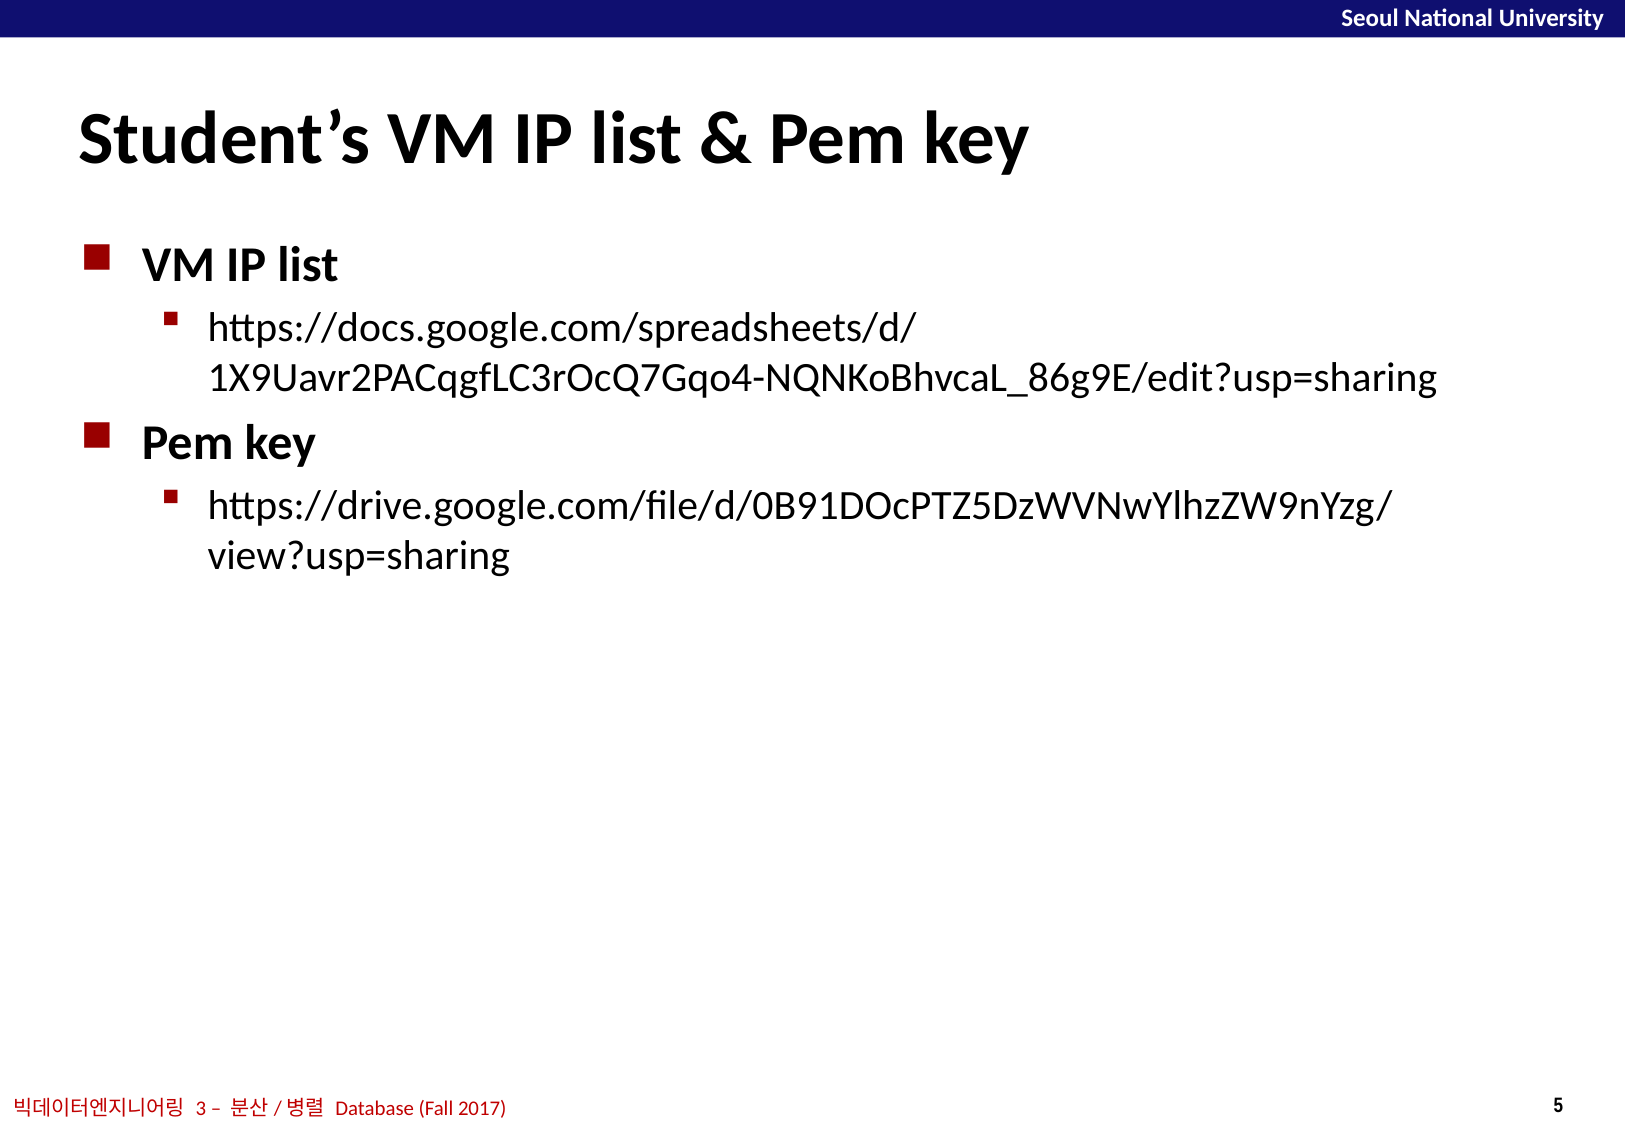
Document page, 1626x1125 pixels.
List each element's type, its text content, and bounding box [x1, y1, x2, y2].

title Student’s VM IP list & Pem key [63, 71, 1413, 197]
list VM IP list https://docs.google.com/spreadsheets/d/1X9Uavr2PACqgfLC3rOcQ7Gqo4-NQNKoBhvcaL_86g9E/edit?usp=sharing Pem key https://drive.google.com/file/d/0B91DOcPTZ5DzWVNwYlhzZW9nYzg/view?usp=sharing [70, 223, 1474, 1040]
